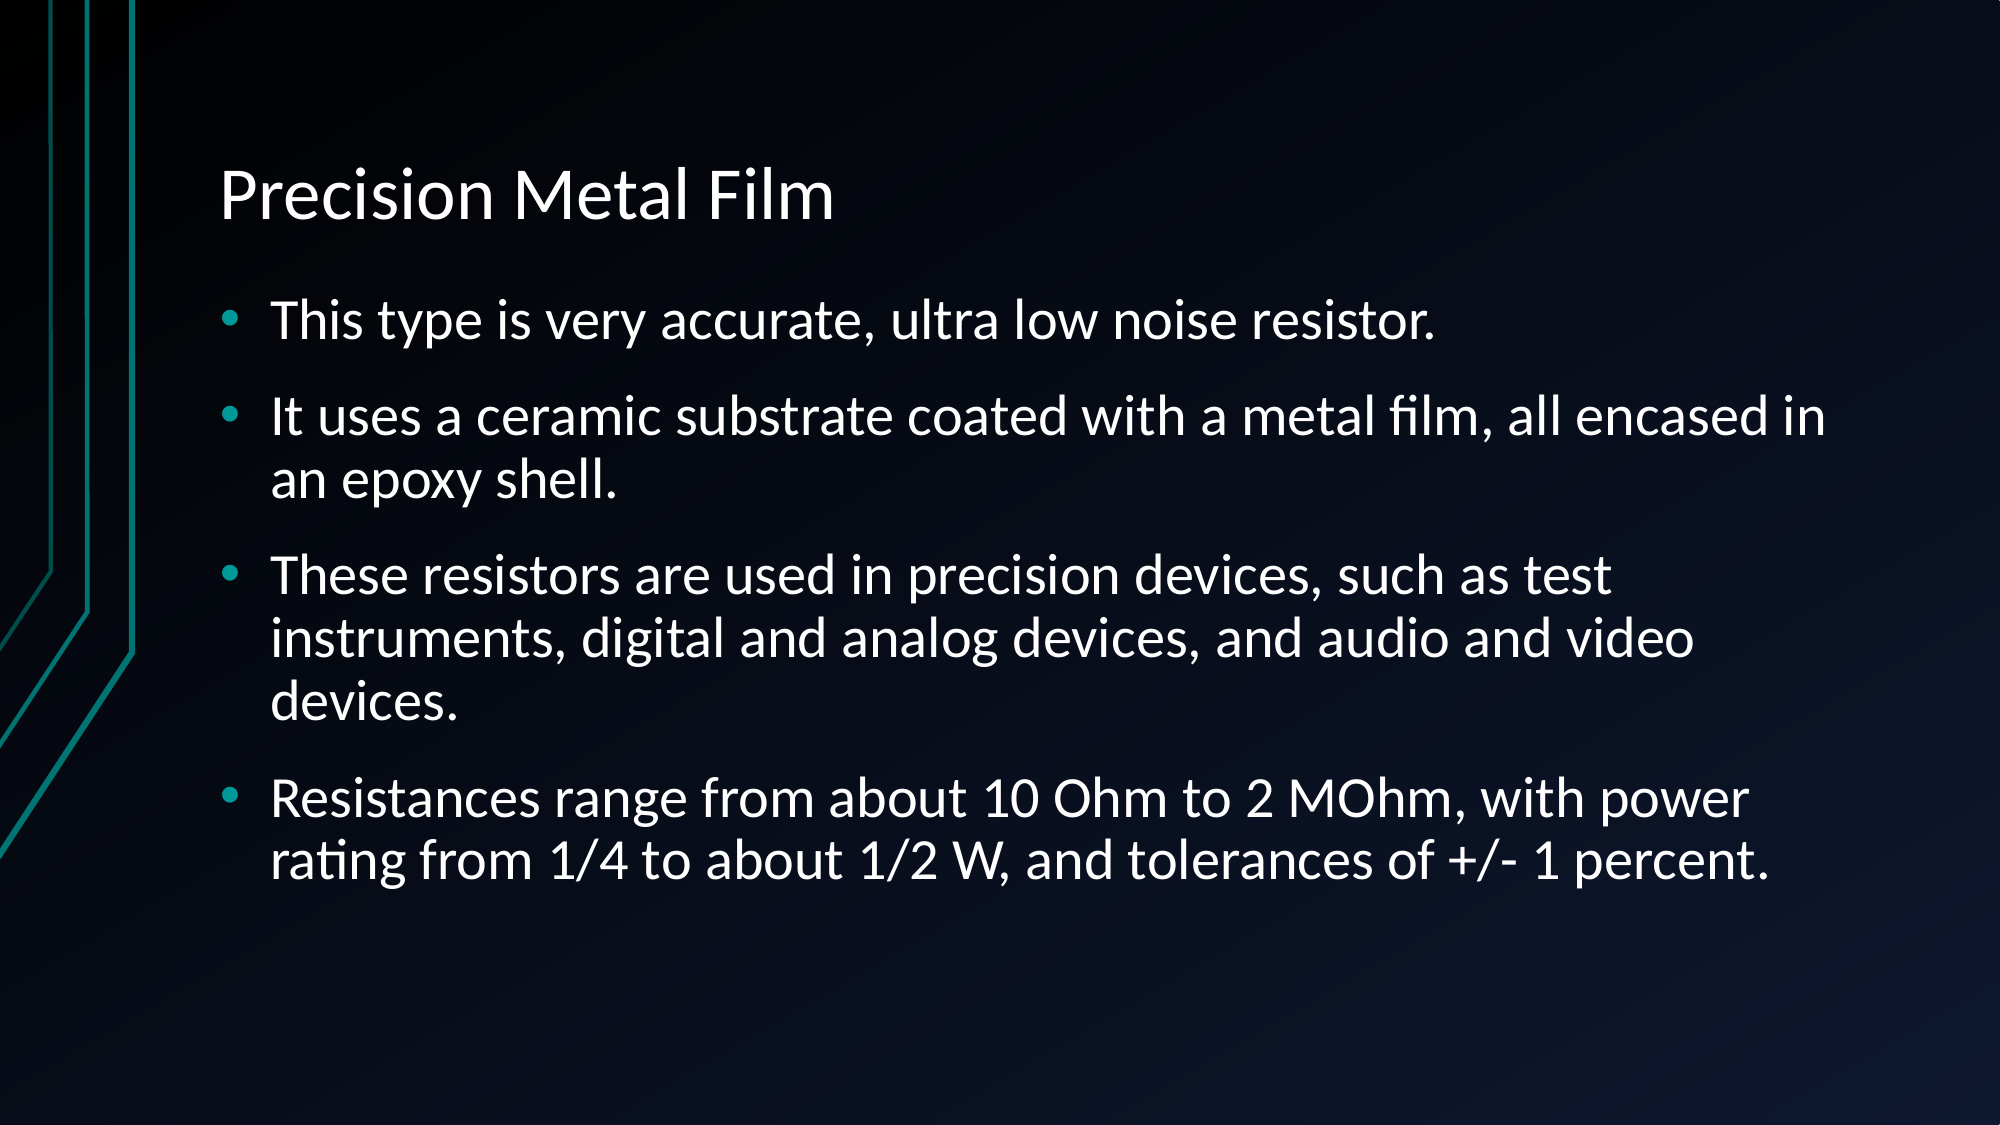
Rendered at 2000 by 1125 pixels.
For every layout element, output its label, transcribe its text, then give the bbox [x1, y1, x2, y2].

title Precision Metal Film [199, 45, 1900, 246]
list This type is very accurate, ultra low noise resistor. It uses a ceramic substrate coated with a metal film, all encased in an epoxy shell. These resistors are used in precision devices, such as test instruments, digital and analog devices, and audio and video devices. Resistances range from about 10 Ohm to 2 MOhm, with power rating from 1/4 to about 1/2 W, and tolerances of +/- 1 percent. [199, 279, 1900, 1012]
